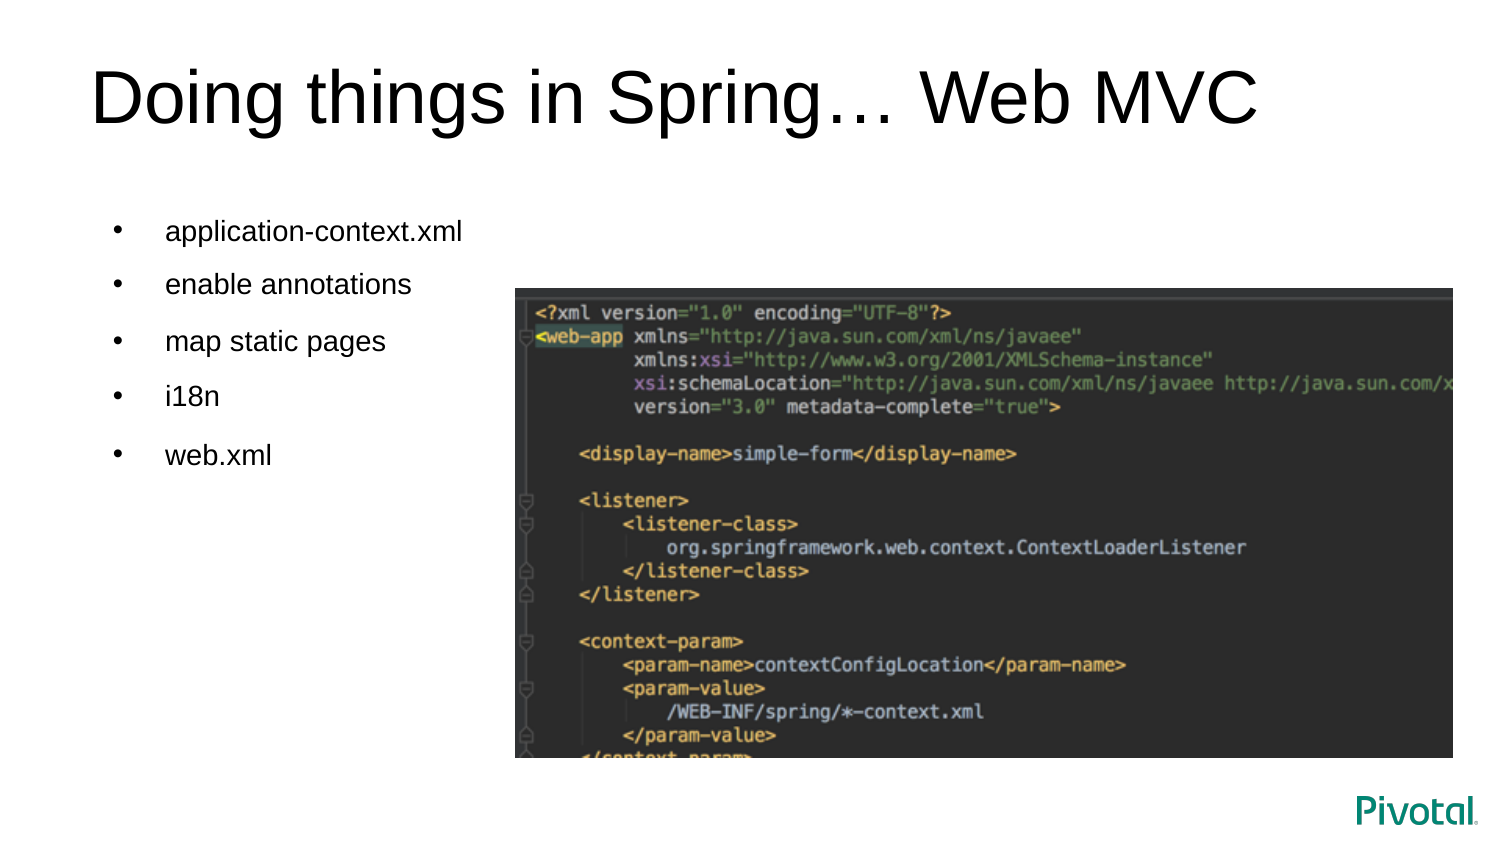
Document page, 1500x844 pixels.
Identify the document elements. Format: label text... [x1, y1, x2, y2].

title Doing things in Spring… Web MVC [75, 33, 1425, 175]
list enable annotations [75, 250, 463, 307]
picture [1357, 796, 1478, 825]
list web.xml [75, 420, 498, 490]
picture [515, 288, 1454, 758]
list i18n [75, 362, 498, 420]
list application-context.xml [75, 196, 536, 266]
list map static pages [75, 307, 498, 362]
